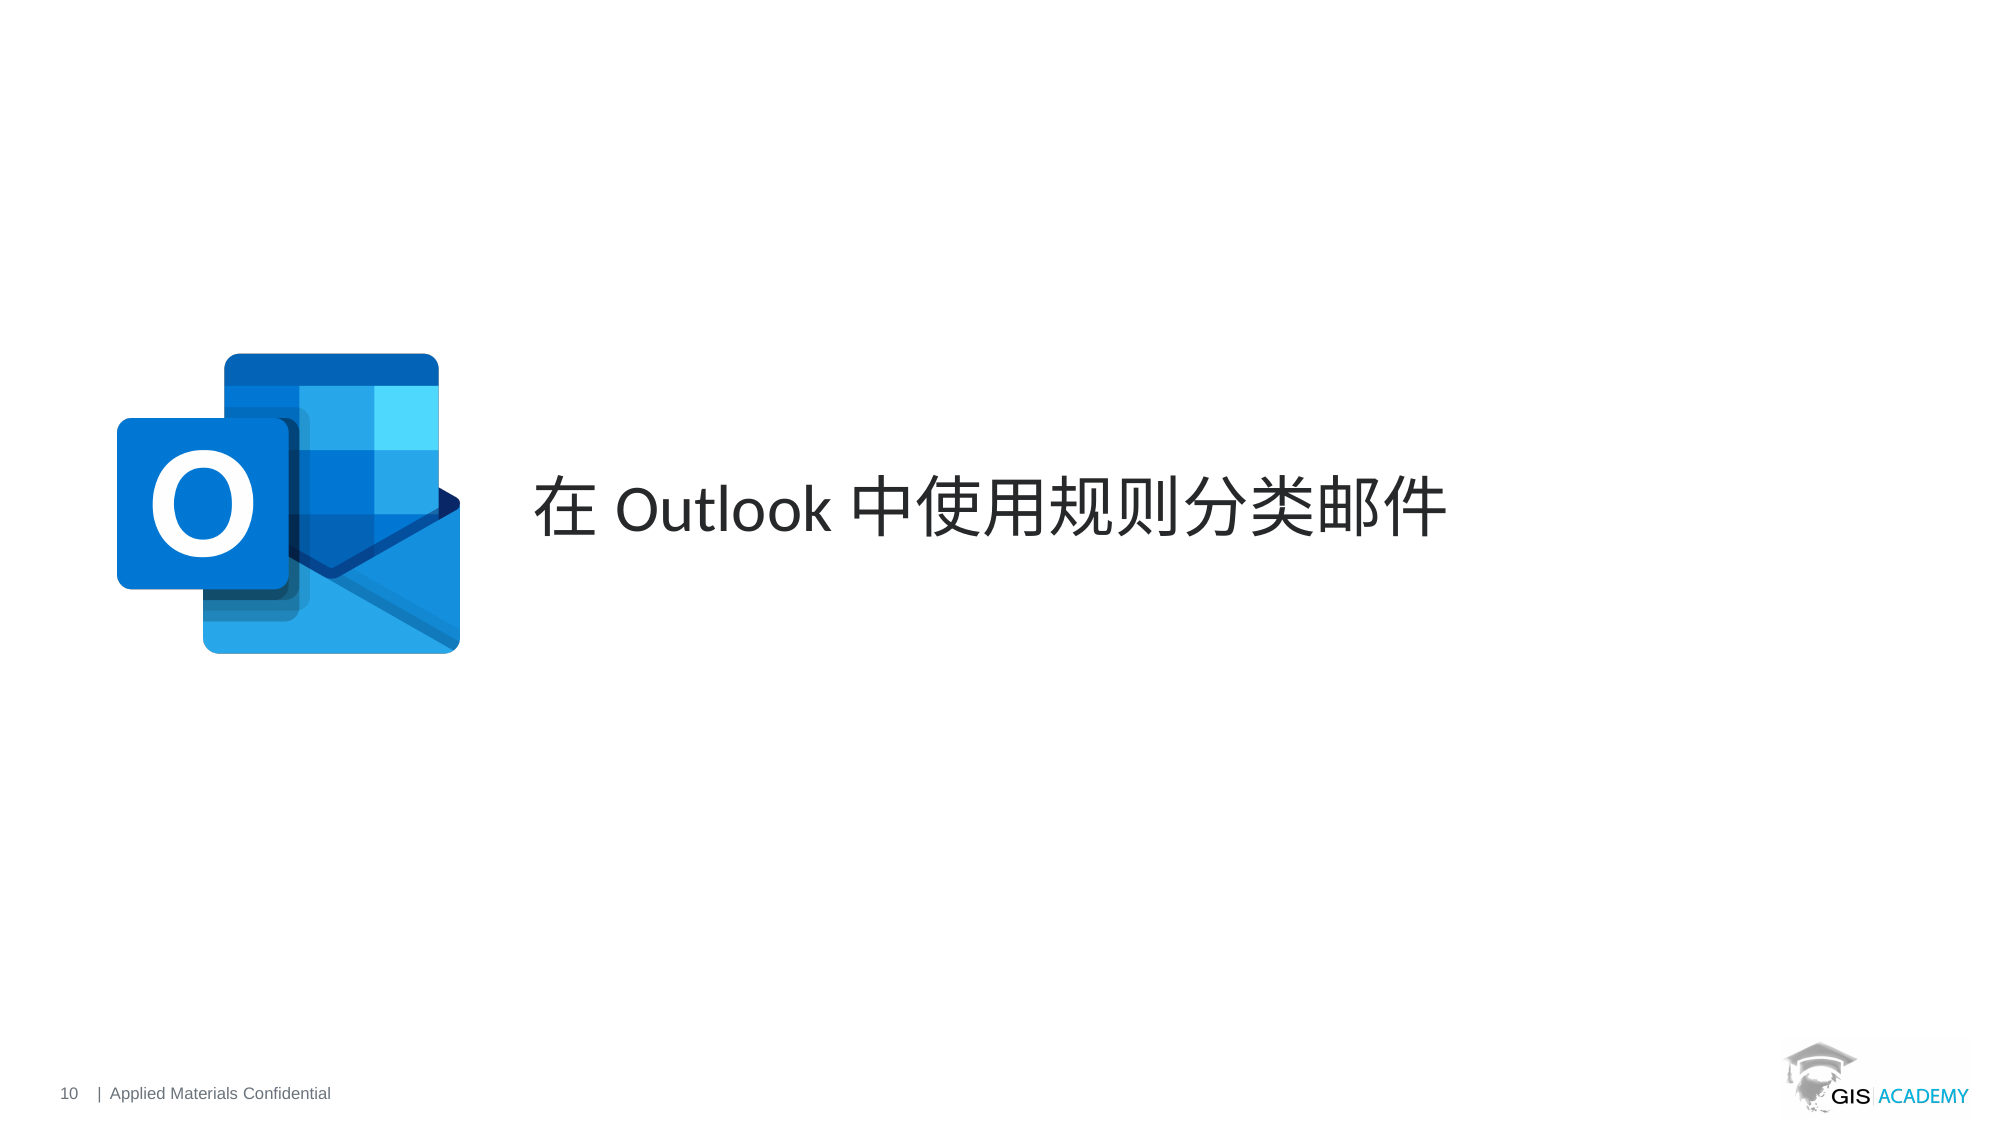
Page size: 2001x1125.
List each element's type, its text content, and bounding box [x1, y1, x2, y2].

slide_number 10 [45, 1078, 165, 1106]
picture [1780, 1037, 1971, 1120]
text_box 在Outlook中使用规则分类邮件 [517, 457, 1728, 552]
picture [117, 332, 461, 675]
